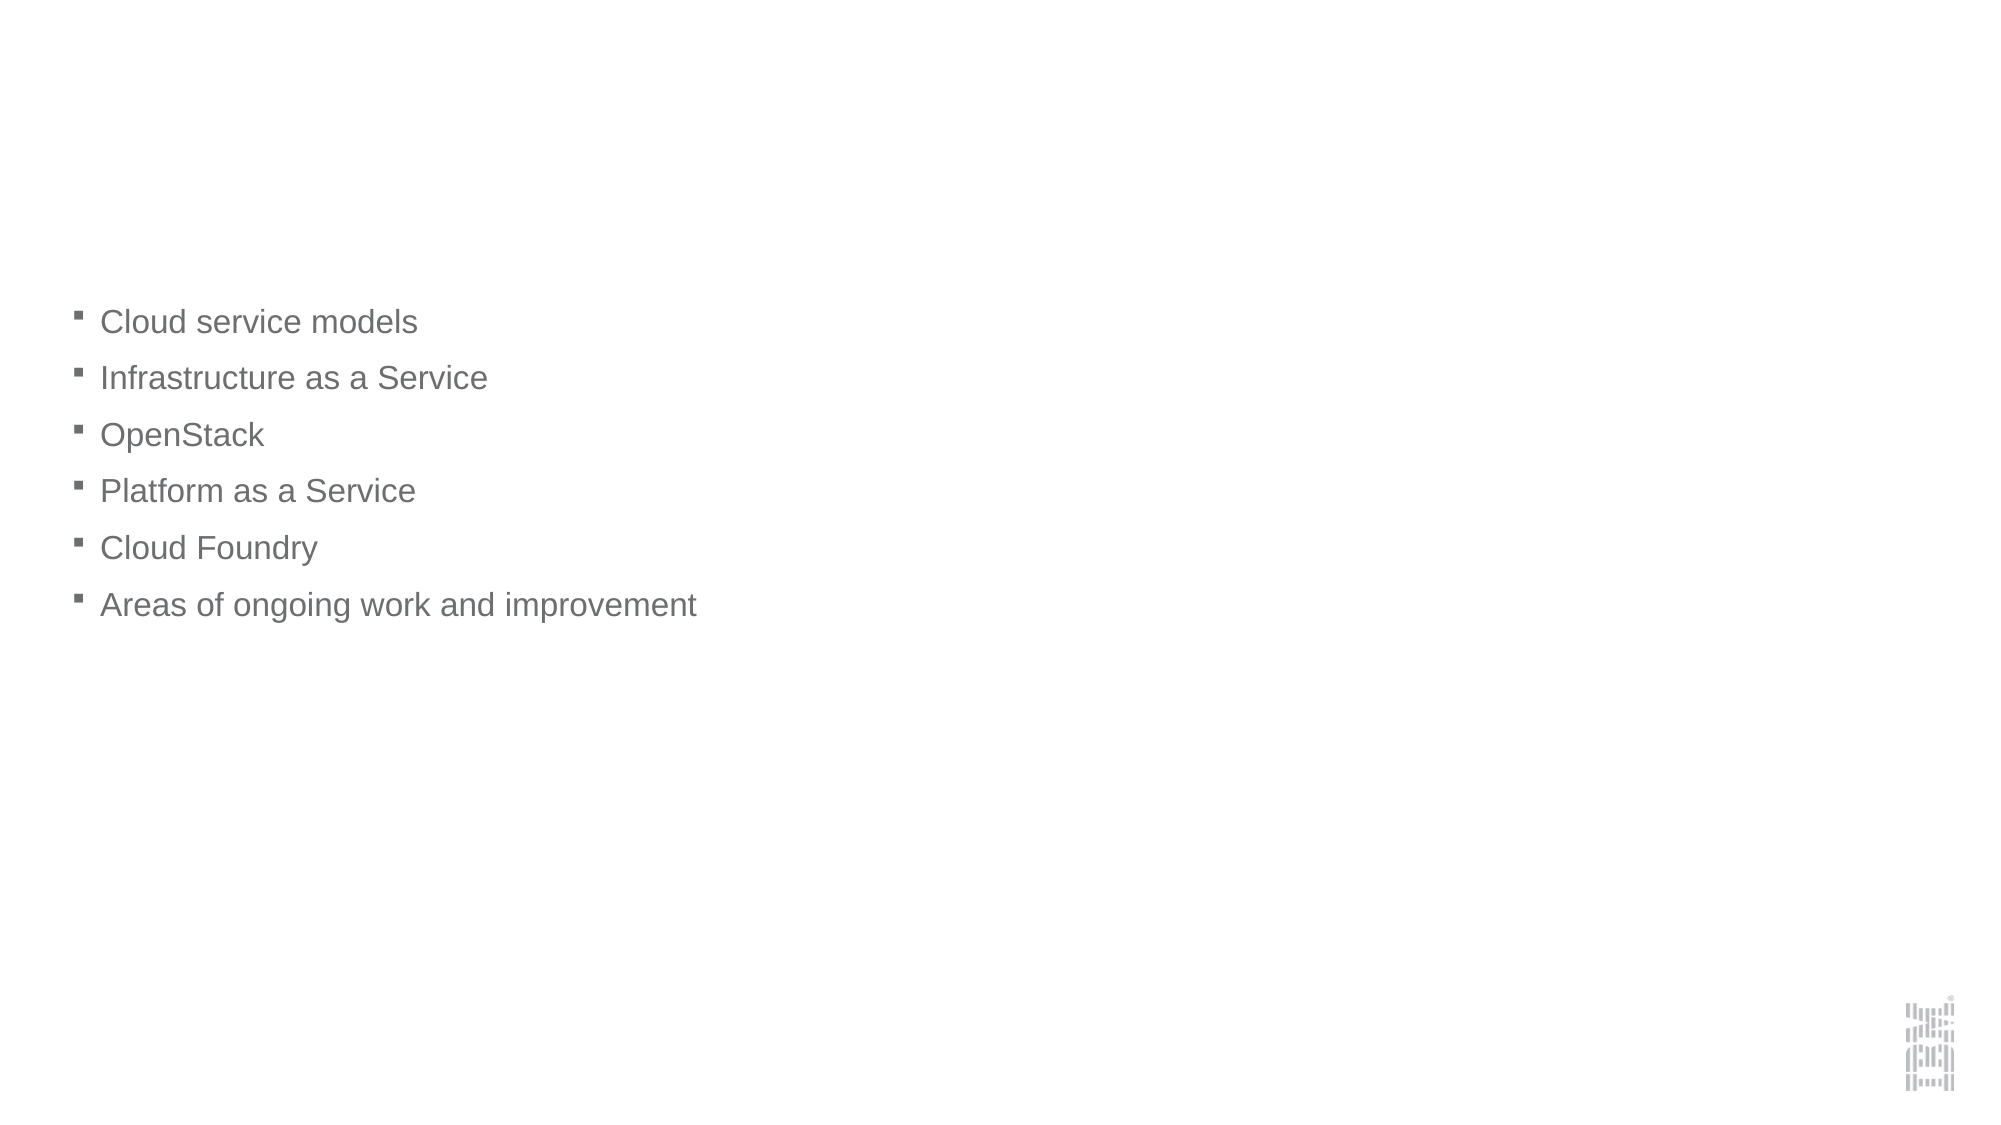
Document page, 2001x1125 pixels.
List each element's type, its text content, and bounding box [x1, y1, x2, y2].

picture [1906, 995, 1954, 1091]
list Cloud service models Infrastructure as a Service OpenStack Platform as a Service Cloud Foundry Areas of ongoing work and improvement [71, 299, 1922, 900]
